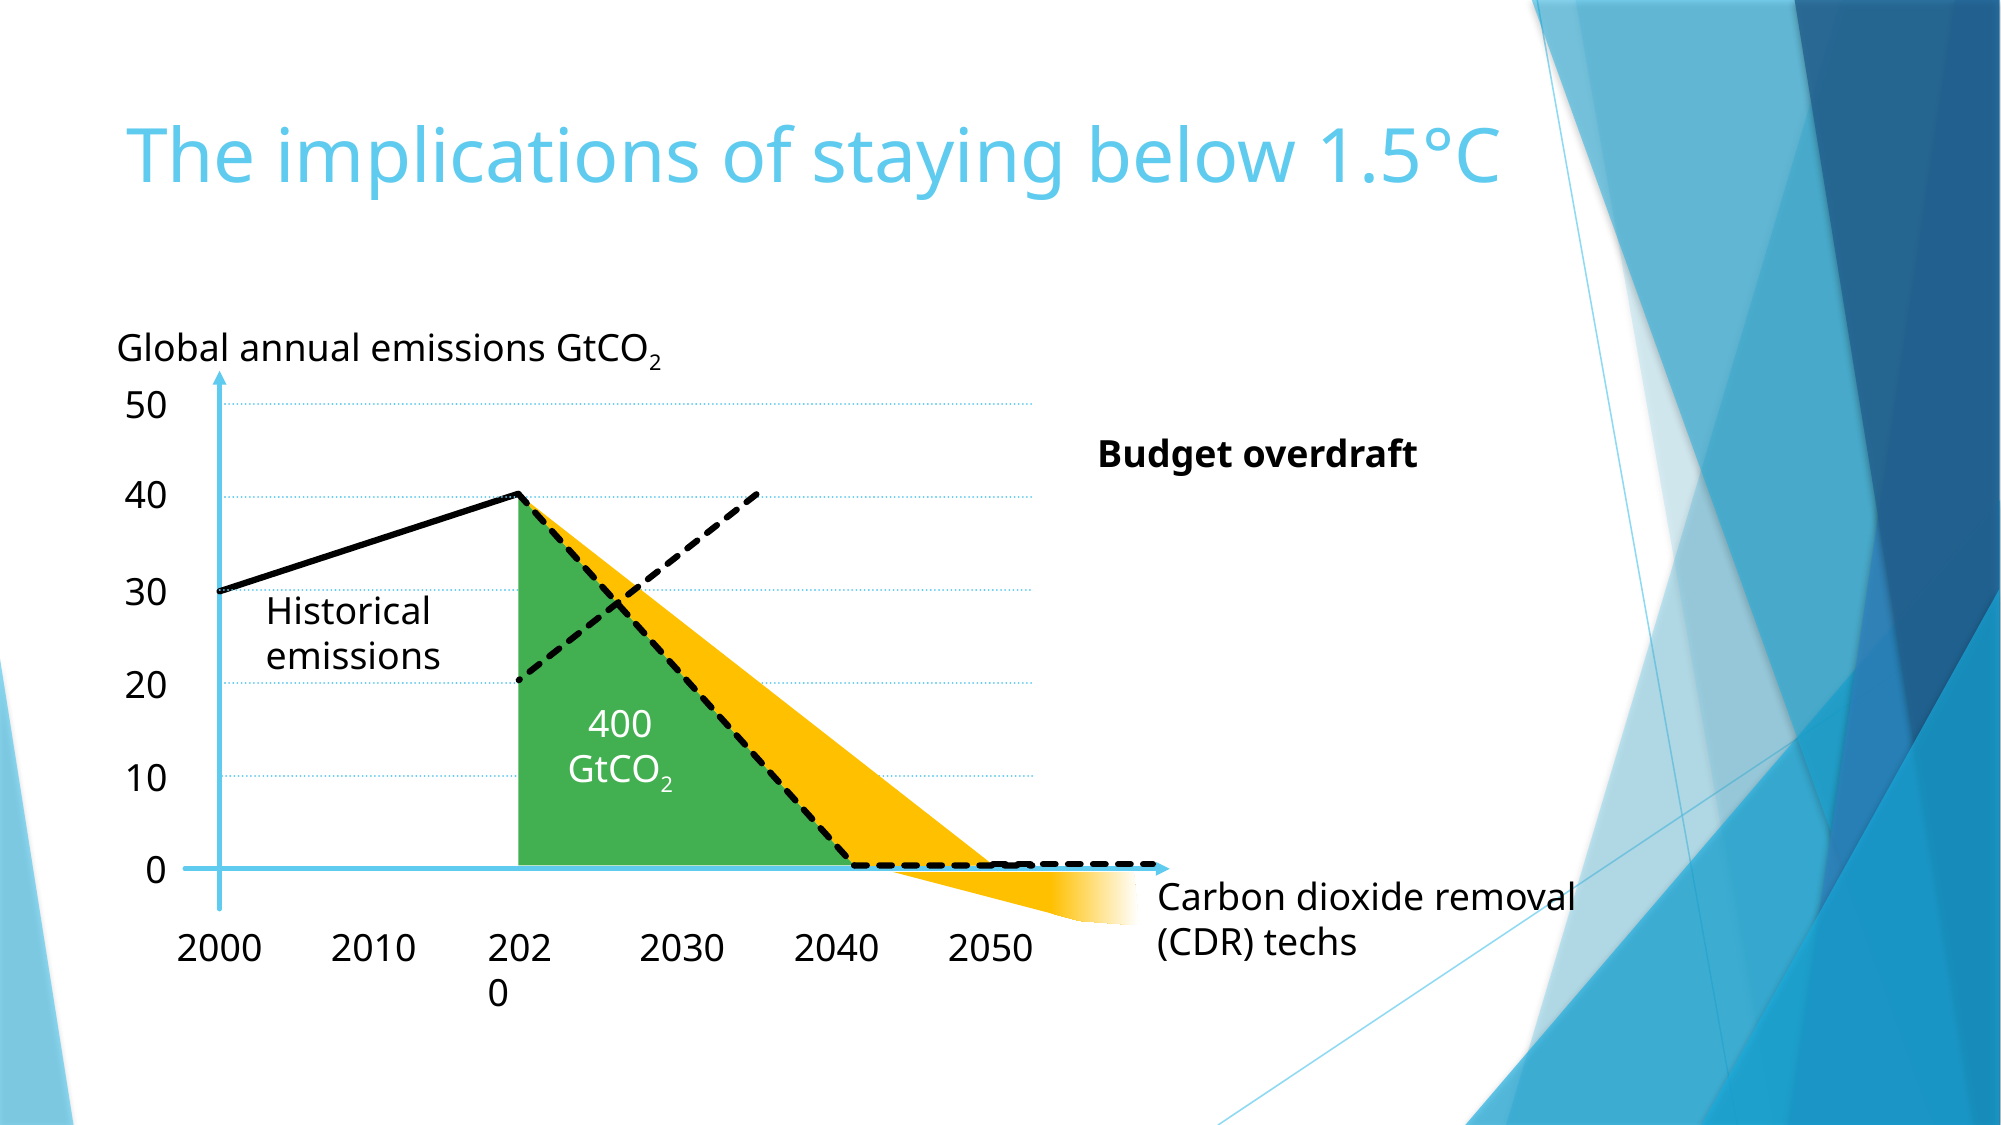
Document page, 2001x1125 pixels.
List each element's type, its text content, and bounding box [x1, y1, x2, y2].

title The implications of staying below 1.5°C [111, 99, 1522, 317]
text_box 2030 [624, 916, 741, 977]
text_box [218, 503, 512, 589]
text_box 40 [109, 463, 183, 524]
text_box 2050 [933, 916, 1049, 977]
text_box 20 [109, 653, 183, 714]
text_box 0 [130, 838, 182, 899]
text_box Budget overdraft [1082, 422, 1434, 483]
text_box 30 [109, 560, 183, 621]
text_box 50 [109, 383, 183, 434]
text_box 10 [109, 746, 183, 807]
text_box Global annual emissions GtCO2 [101, 316, 677, 383]
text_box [218, 493, 516, 498]
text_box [518, 493, 995, 867]
text_box Carbon dioxide removal (CDR) techs [1142, 865, 1592, 971]
text_box 2020 [473, 916, 584, 1022]
text_box 2010 [316, 916, 432, 977]
text_box [913, 879, 1141, 927]
text_box Historical emissions [250, 601, 457, 681]
text_box 2000 [161, 916, 278, 977]
text_box 2040 [778, 916, 895, 977]
